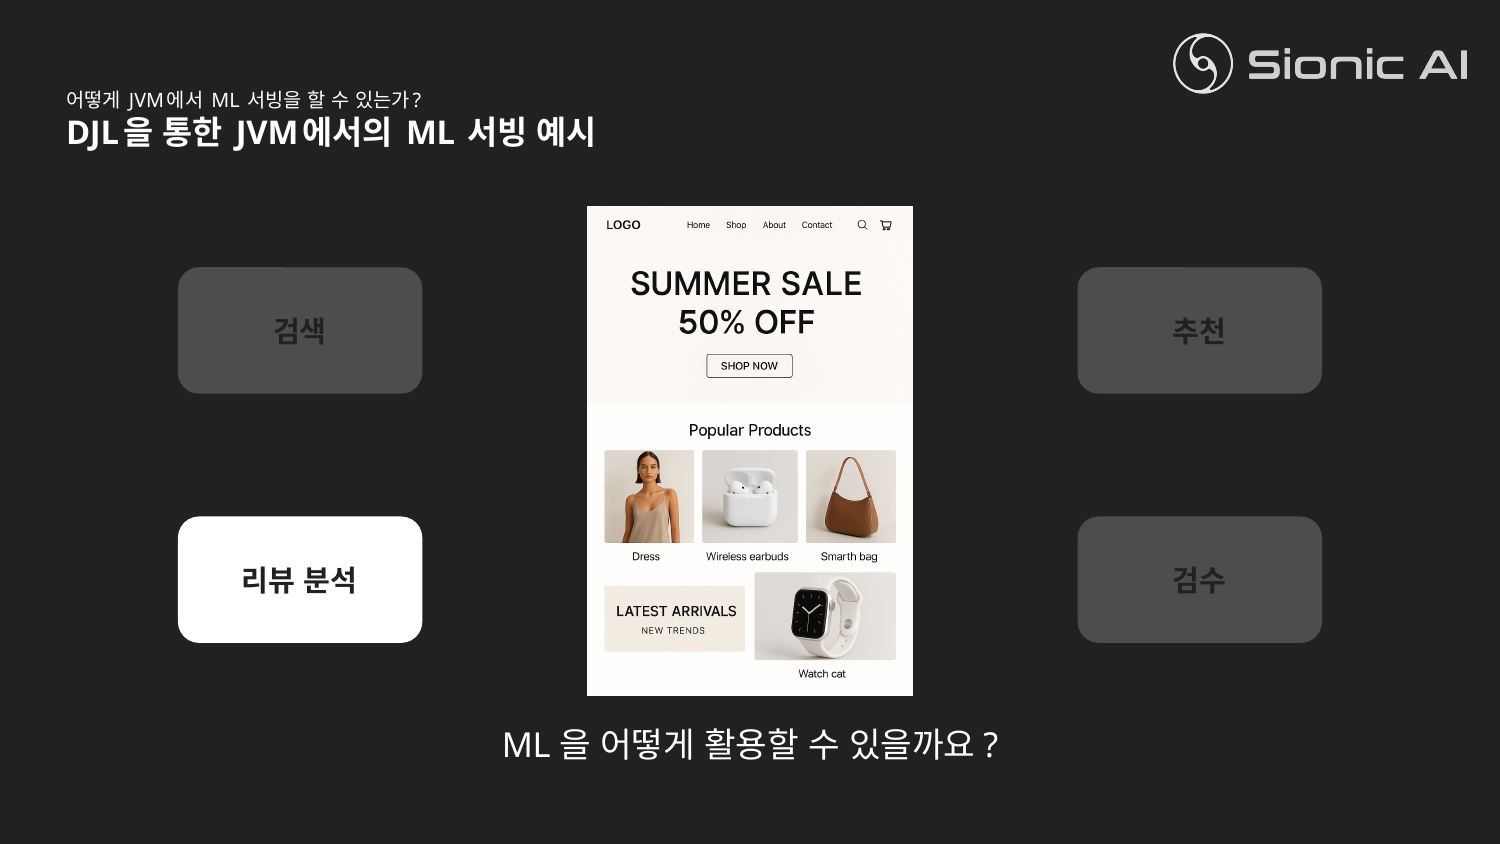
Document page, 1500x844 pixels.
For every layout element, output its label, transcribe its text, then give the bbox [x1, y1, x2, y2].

picture [1171, 30, 1469, 96]
title 어떻게 JVM에서 ML 서빙을 할 수 있는가? DJL을 통한 JVM에서의 ML 서빙 예시 [51, 72, 1449, 167]
text_box 검수 [1077, 516, 1323, 643]
text_box 추천 [1077, 267, 1323, 394]
picture [586, 206, 914, 696]
text_box 검색 [177, 267, 423, 394]
text_box ML을 어떻게 활용할 수 있을까요? [112, 705, 1388, 777]
text_box 리뷰 분석 [177, 516, 423, 643]
